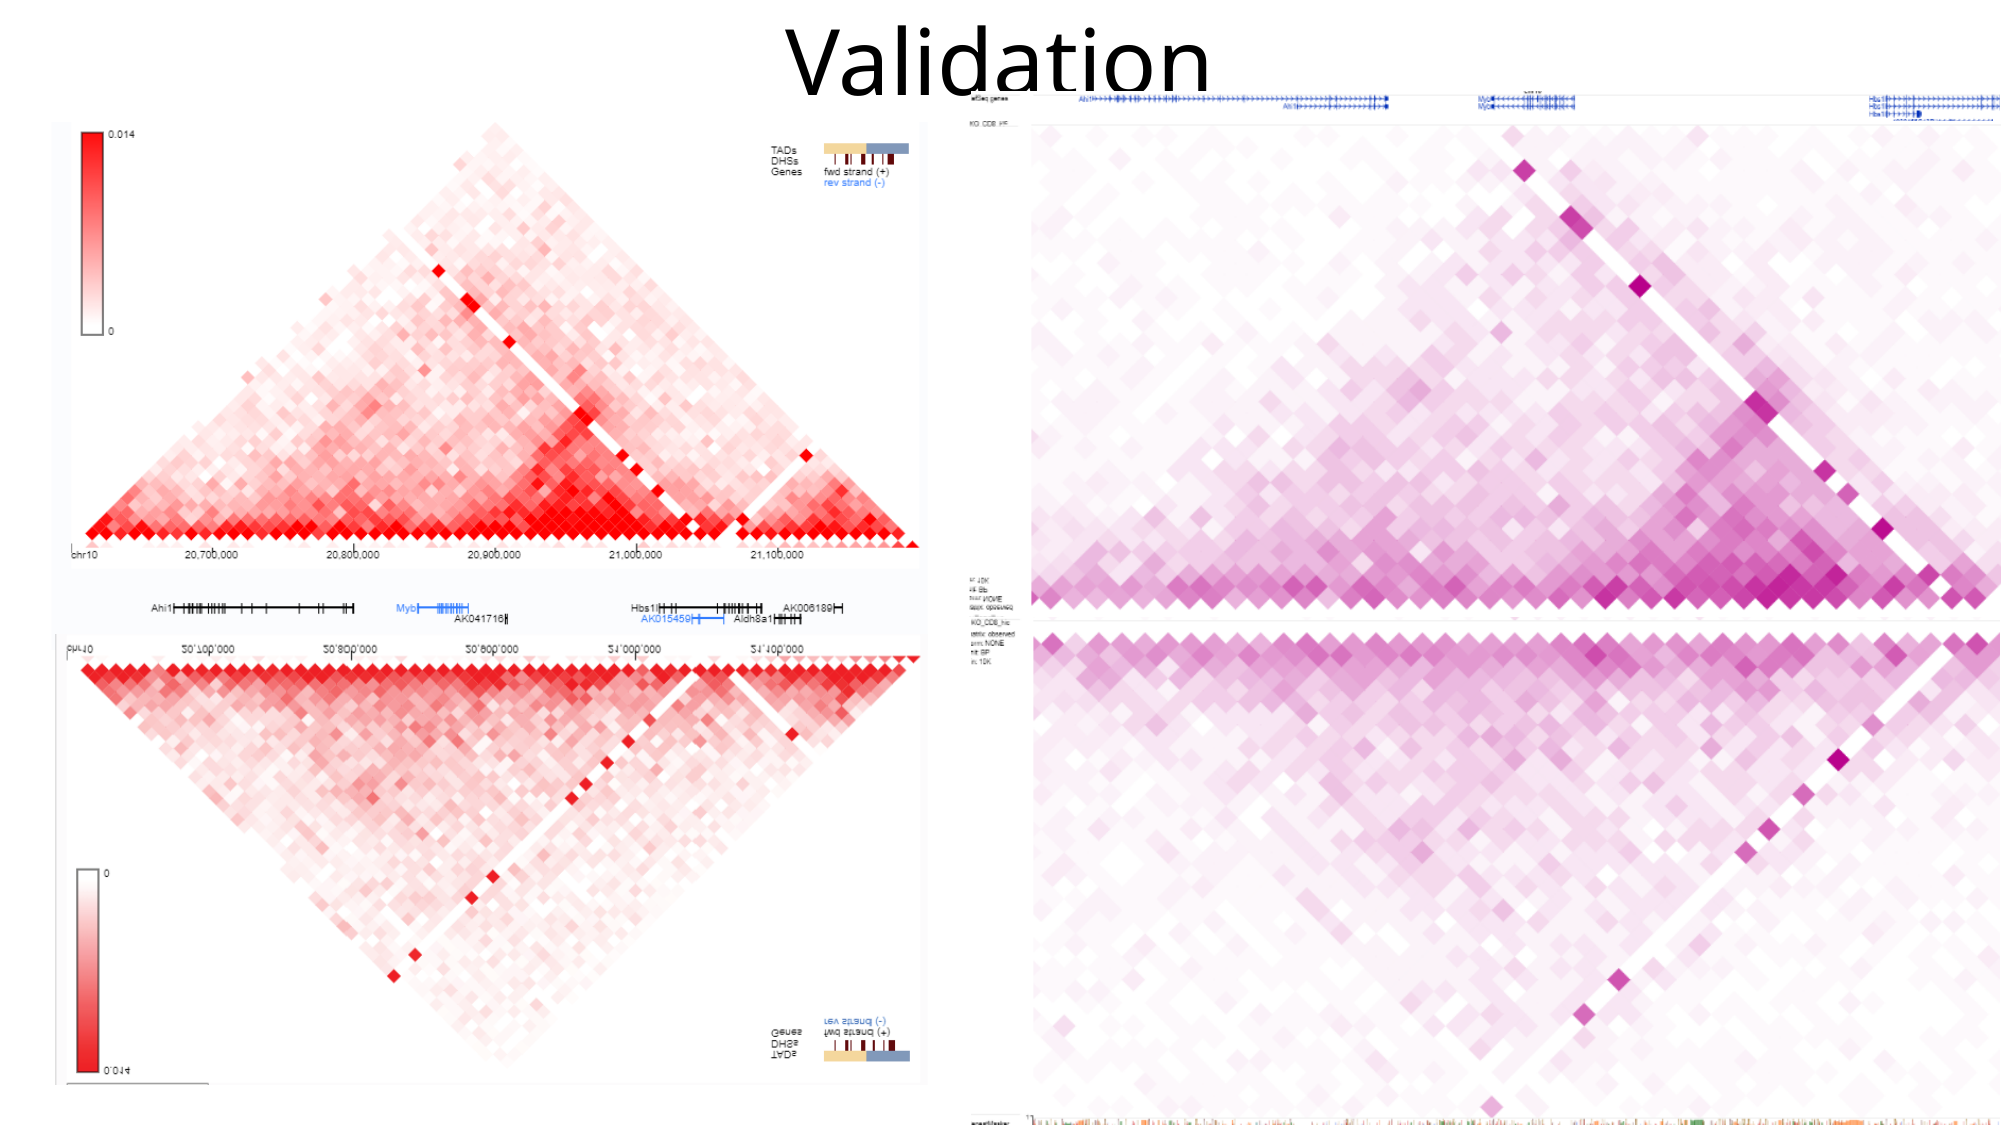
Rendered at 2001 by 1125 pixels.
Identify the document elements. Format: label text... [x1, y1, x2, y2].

title Validation [137, 0, 1863, 175]
picture [969, 91, 2001, 1125]
picture [51, 122, 928, 1085]
